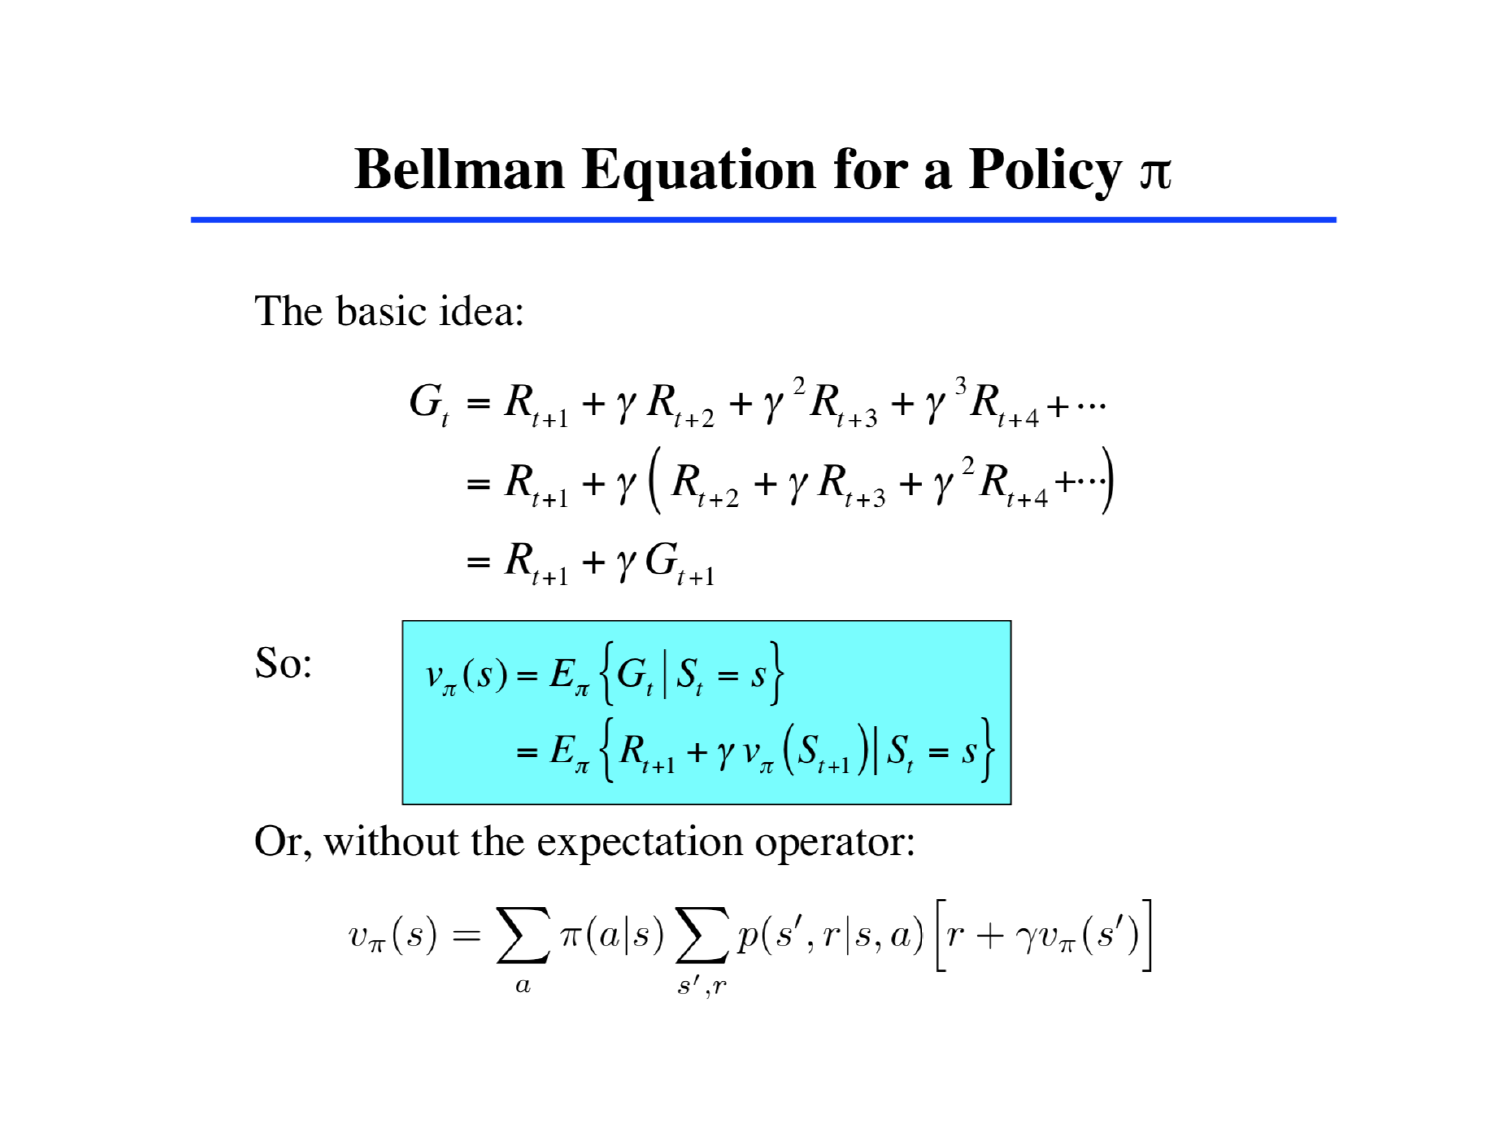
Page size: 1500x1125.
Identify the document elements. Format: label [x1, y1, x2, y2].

list [124, 96, 1413, 1029]
